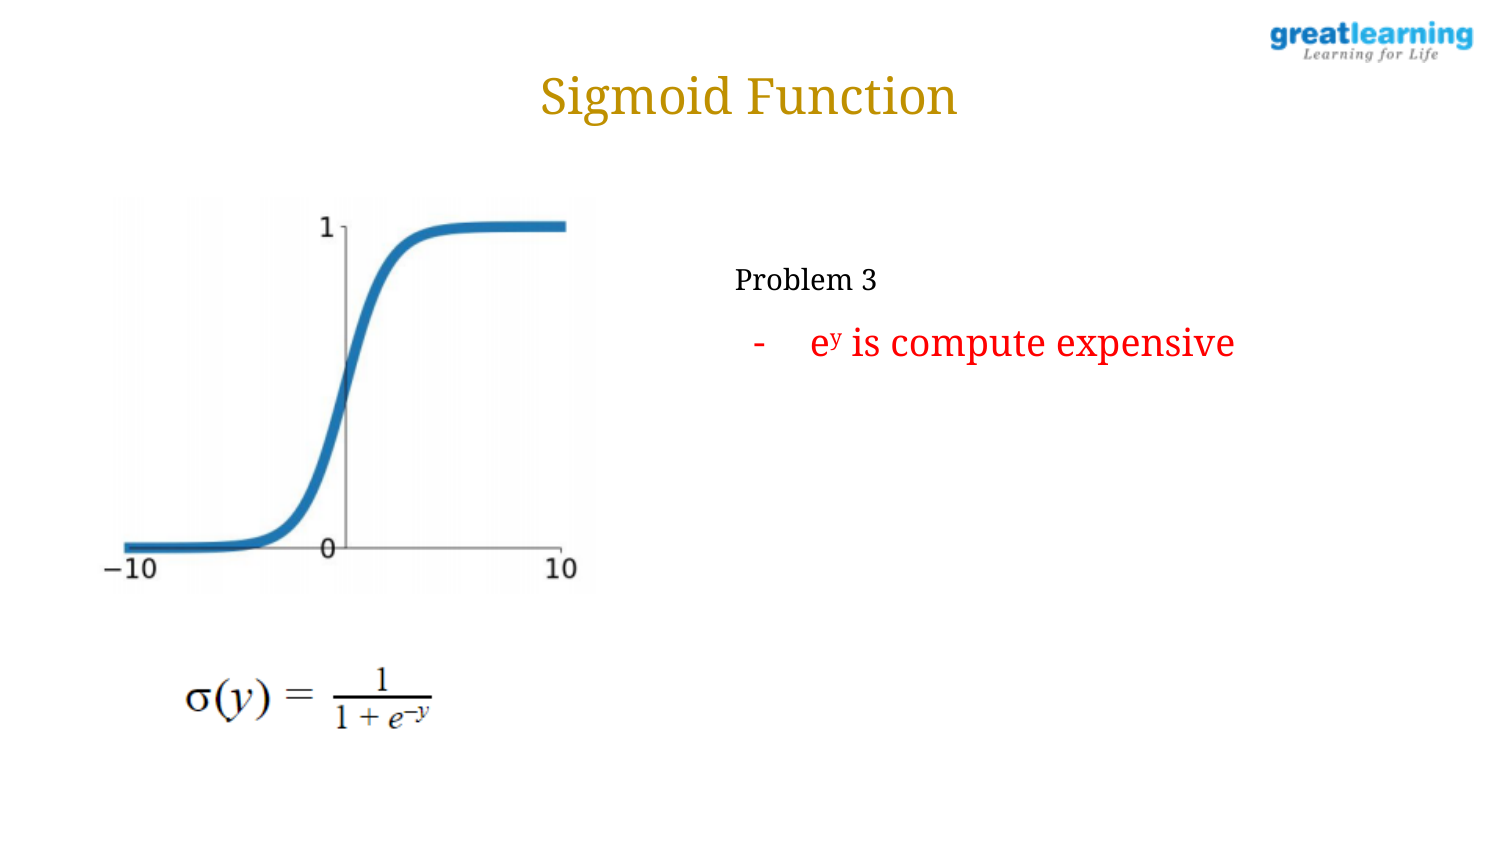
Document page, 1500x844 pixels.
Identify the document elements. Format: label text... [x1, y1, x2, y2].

picture [86, 187, 617, 622]
text_box Sigmoid Function [154, 59, 1346, 130]
text_box Problem 3 ey is compute expensive [719, 228, 1429, 336]
picture [1270, 20, 1474, 63]
picture [183, 647, 440, 754]
